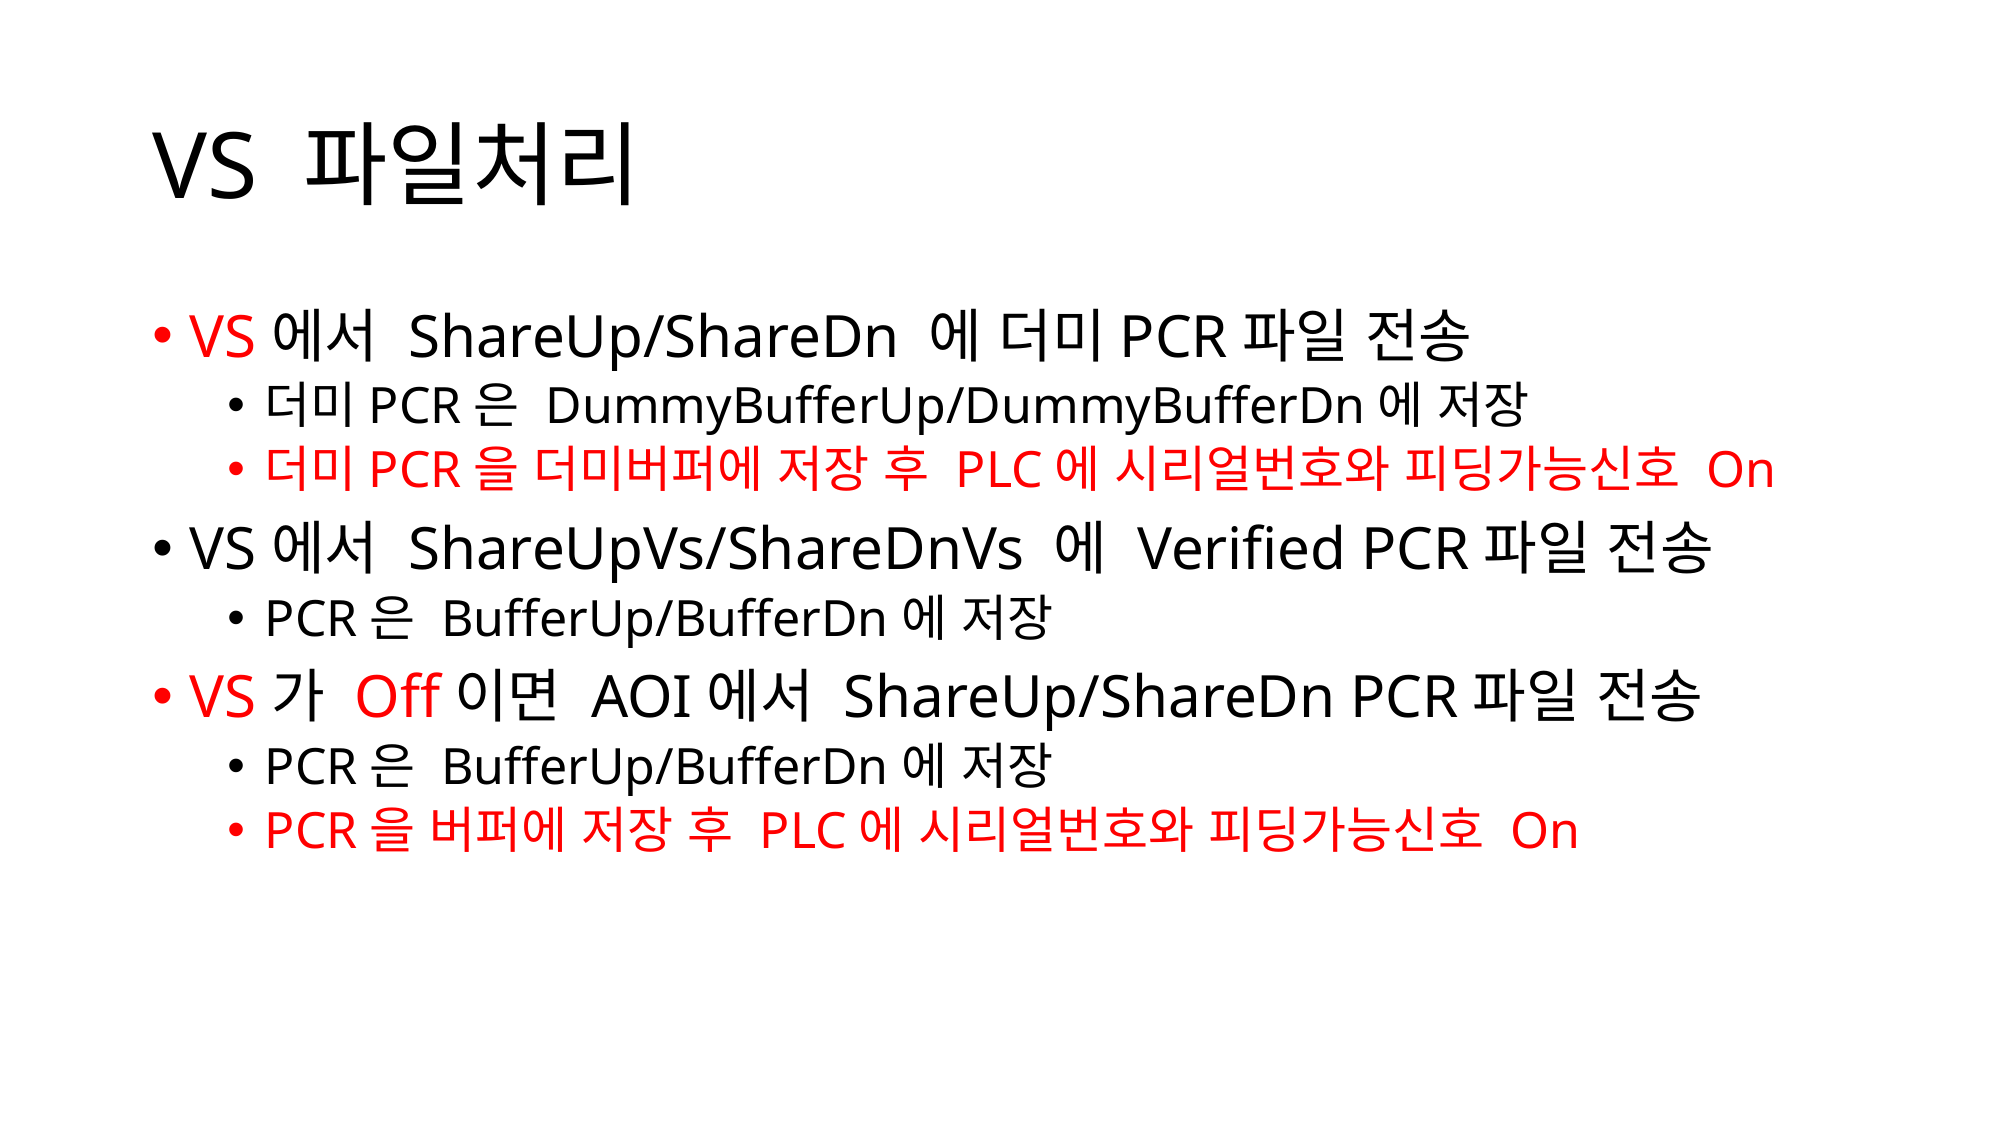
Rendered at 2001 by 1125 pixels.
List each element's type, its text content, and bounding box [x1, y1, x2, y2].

title VS 파일처리 [137, 59, 1863, 278]
list VS에서 ShareUp/ShareDn 에 더미PCR파일 전송 더미PCR은 DummyBufferUp/DummyBufferDn에 저장 더미PCR을 더미버퍼에 저장 후 PLC에 시리얼번호와 피딩가능신호 On VS에서 ShareUpVs/ShareDnVs 에 Verified PCR파일 전송 PCR은 BufferUp/BufferDn에 저장 VS가 Off이면 AOI에서 ShareUp/ShareDn PCR파일 전송 PCR은 BufferUp/BufferDn에 저장 PCR을 버퍼에 저장 후 PLC에 시리얼번호와 피딩가능신호 On [137, 299, 1863, 1014]
